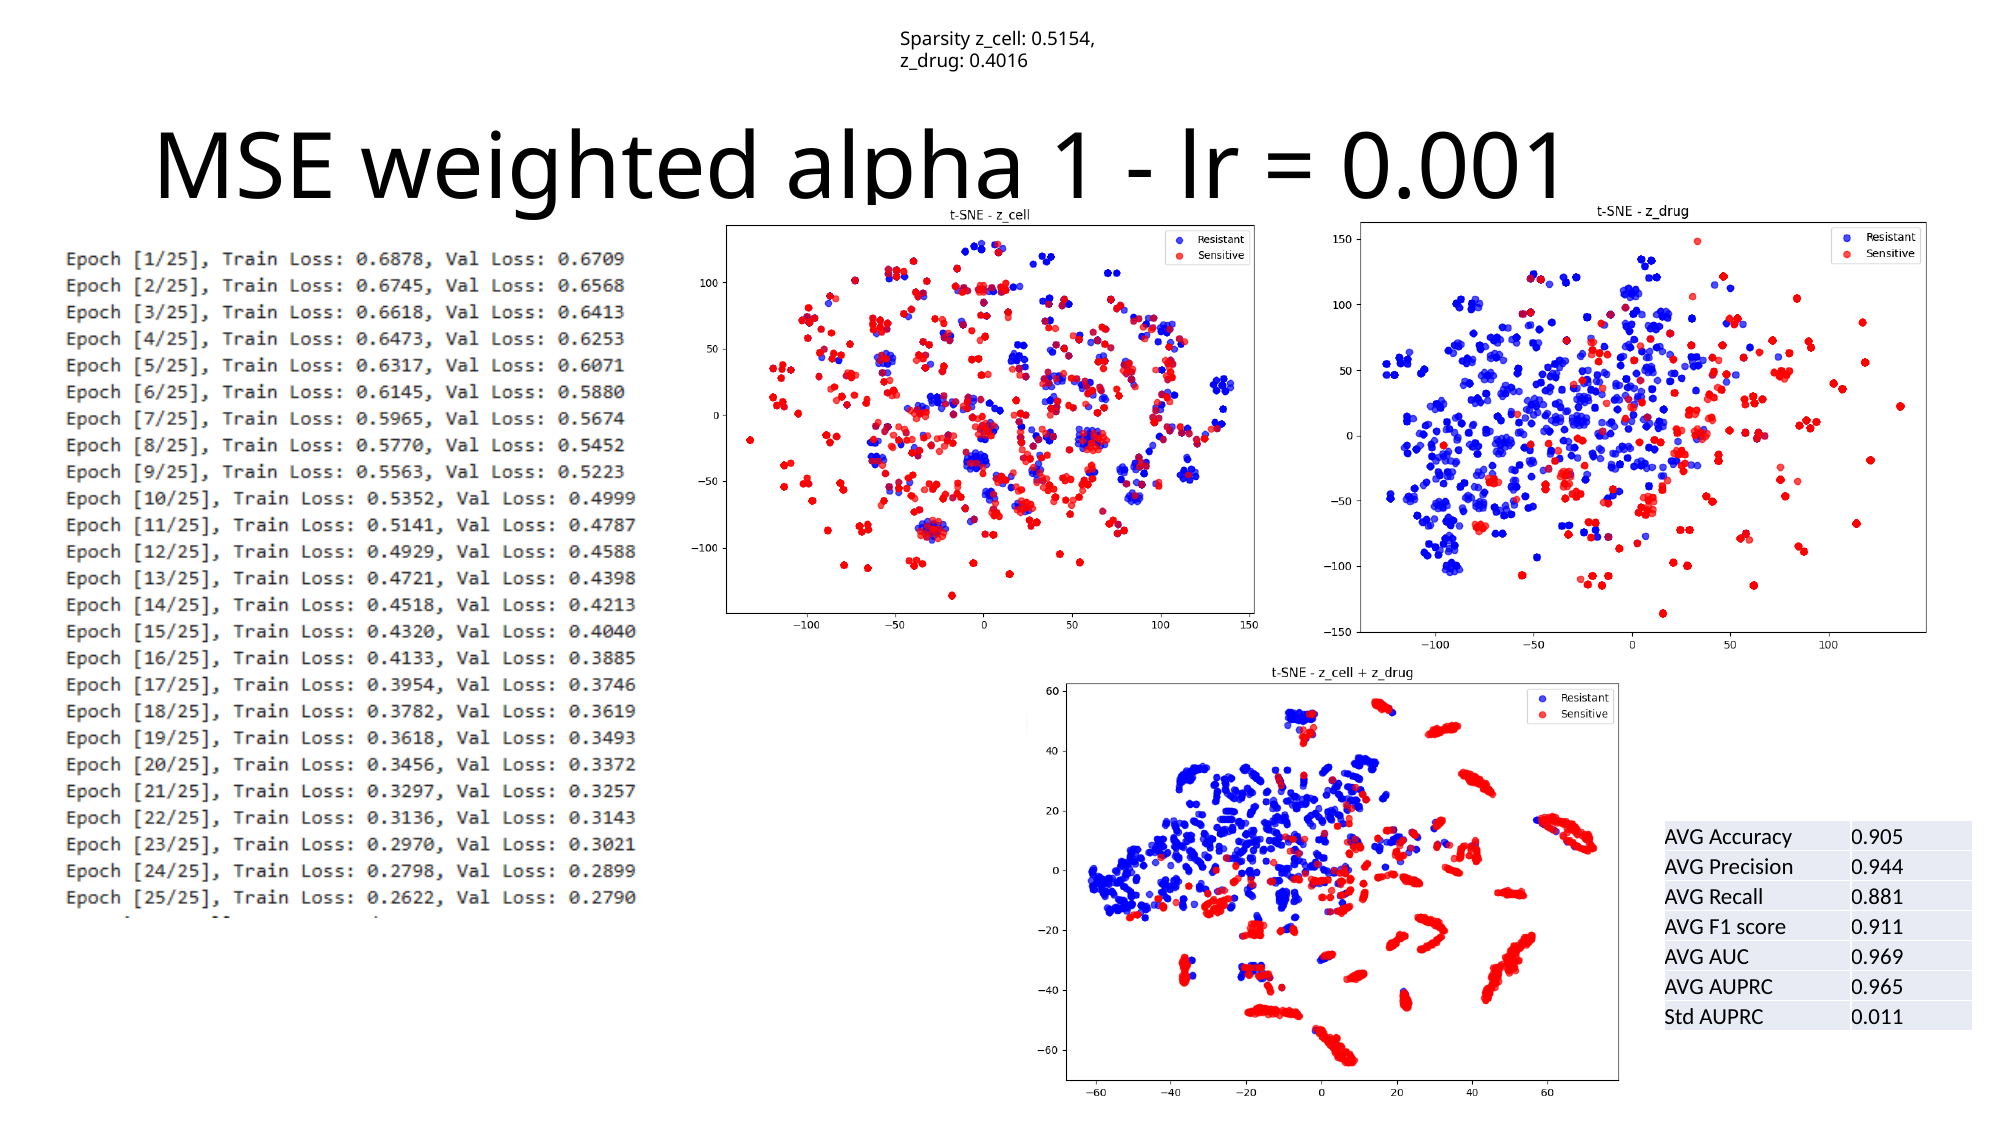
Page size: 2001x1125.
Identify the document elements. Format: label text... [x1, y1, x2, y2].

text_box Sparsity z_cell: 0.5154, z_drug: 0.4016 [900, 26, 1100, 72]
table_cell AVG AUPRC [1665, 971, 1850, 1000]
table_cell AVG F1 score [1665, 911, 1850, 940]
picture [59, 245, 643, 918]
table_cell 0.965 [1852, 971, 1972, 1000]
table_cell 0.969 [1852, 941, 1972, 970]
table_cell Std AUPRC [1665, 1001, 1850, 1030]
table_cell AVG AUC [1665, 941, 1850, 970]
table_cell AVG Recall [1665, 881, 1850, 910]
table_cell 0.944 [1852, 851, 1972, 880]
table_cell 0.911 [1852, 911, 1972, 940]
table_header 0.905 [1852, 821, 1972, 850]
table_cell AVG Precision [1665, 851, 1850, 880]
table_cell 0.011 [1852, 1001, 1972, 1030]
picture [682, 205, 1266, 640]
picture [1025, 199, 1934, 1105]
title MSE weighted alpha 1 - lr = 0.001 [137, 59, 1863, 278]
table_cell 0.881 [1852, 881, 1972, 910]
table_header AVG Accuracy [1665, 821, 1850, 850]
